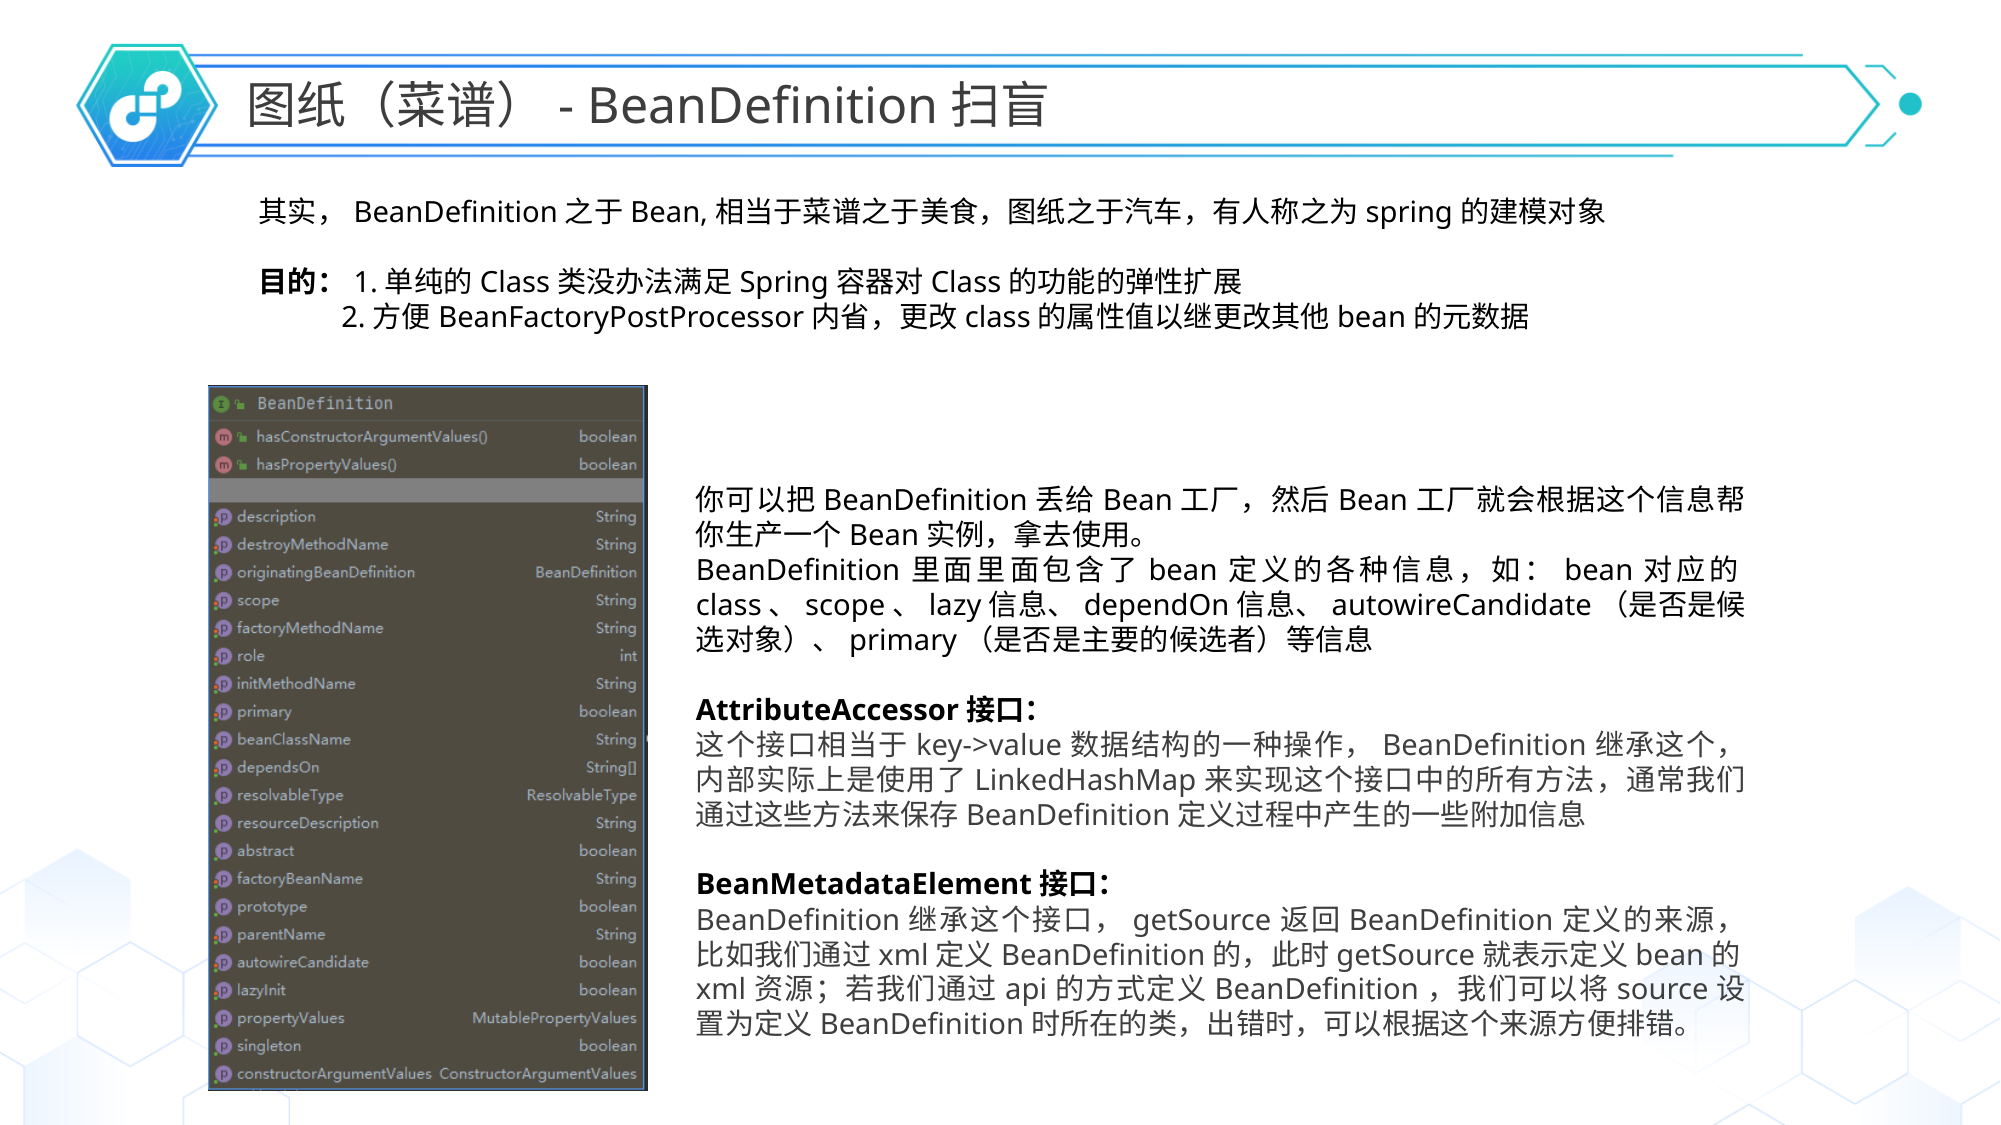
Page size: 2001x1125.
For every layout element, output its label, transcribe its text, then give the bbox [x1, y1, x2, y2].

text_box 其实，BeanDefinition之于Bean,相当于菜谱之于美食，图纸之于汽车，有人称之为spring的建模对象 目的：1.单纯的Class类没办法满足Spring容器对Class的功能的弹性扩展 2.方便BeanFactoryPostProcessor内省，更改class的属性值以继更改其他bean的元数据 [244, 186, 1745, 341]
text_box 你可以把BeanDefinition丢给Bean工厂，然后Bean工厂就会根据这个信息帮你生产一个Bean实例，拿去使用。 BeanDefinition里面里面包含了bean定义的各种信息，如：bean对应的class、scope、lazy信息、dependOn信息、autowireCandidate（是否是候选对象）、primary（是否是主要的候选者）等信息 AttributeAccessor接口： 这个接口相当于key->value数据结构的一种操作，BeanDefinition继承这个，内部实际上是使用了LinkedHashMap来实现这个接口中的所有方法，通常我们通过这些方法来保存BeanDefinition定义过程中产生的一些附加信息 BeanMetadataElement接口： BeanDefinition继承这个接口，getSource返回BeanDefinition定义的来源，比如我们通过xml定义BeanDefinition的，此时getSource就表示定义bean的xml资源；若我们通过api的方式定义BeanDefinition，我们可以将source设置为定义BeanDefinition时所在的类，出错时，可以根据这个来源方便排错。 [681, 473, 1761, 1083]
picture [0, 0, 2001, 1125]
text_box 图纸（菜谱）- BeanDefinition扫盲 [232, 66, 1343, 142]
